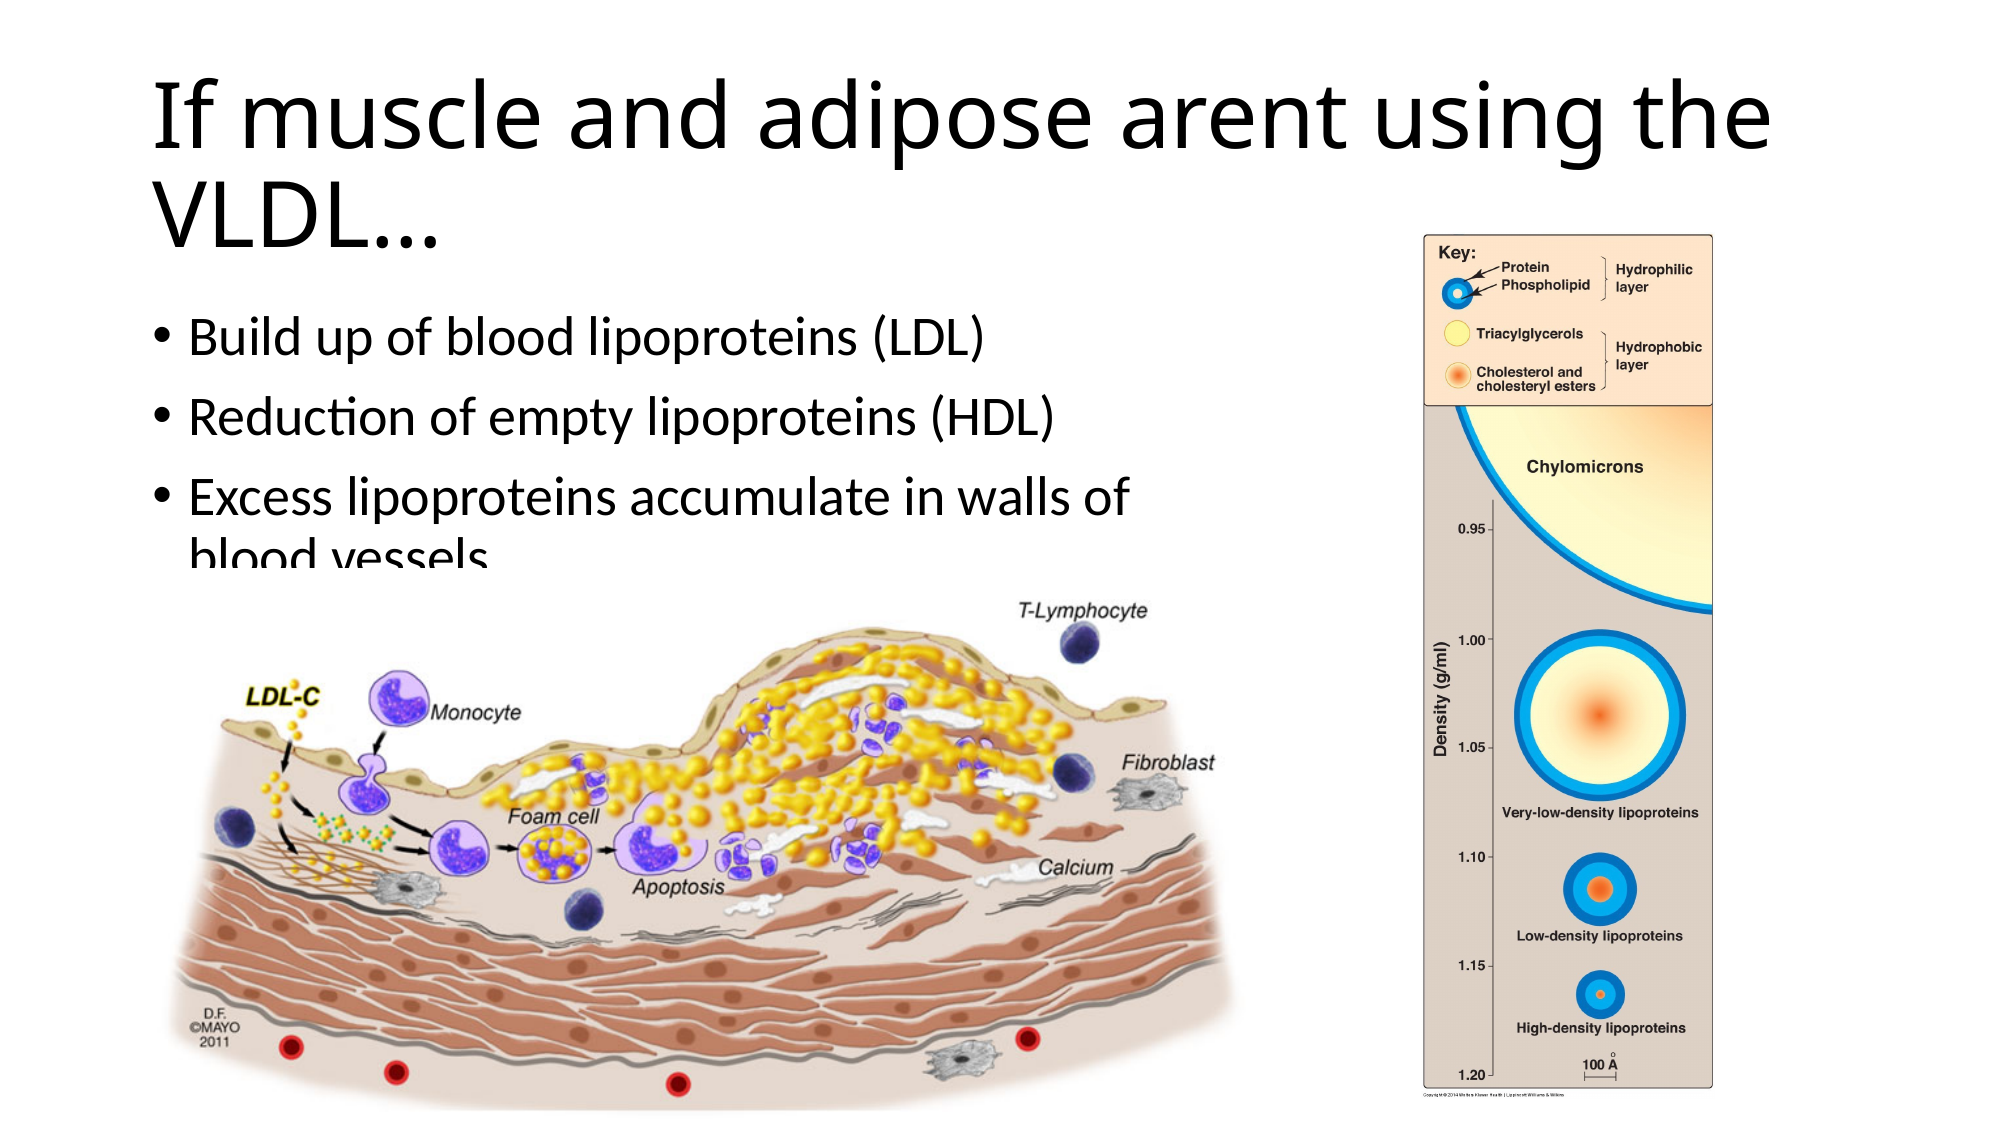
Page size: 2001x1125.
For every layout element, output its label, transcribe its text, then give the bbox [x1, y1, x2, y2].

picture [137, 568, 1255, 1125]
title If muscle and adipose arent using the VLDL… [137, 59, 1863, 278]
picture [1421, 232, 1715, 1099]
list Build up of blood lipoproteins (LDL) Reduction of empty lipoproteins (HDL) Excess lipoproteins accumulate in walls of blood vessels [137, 299, 1184, 568]
